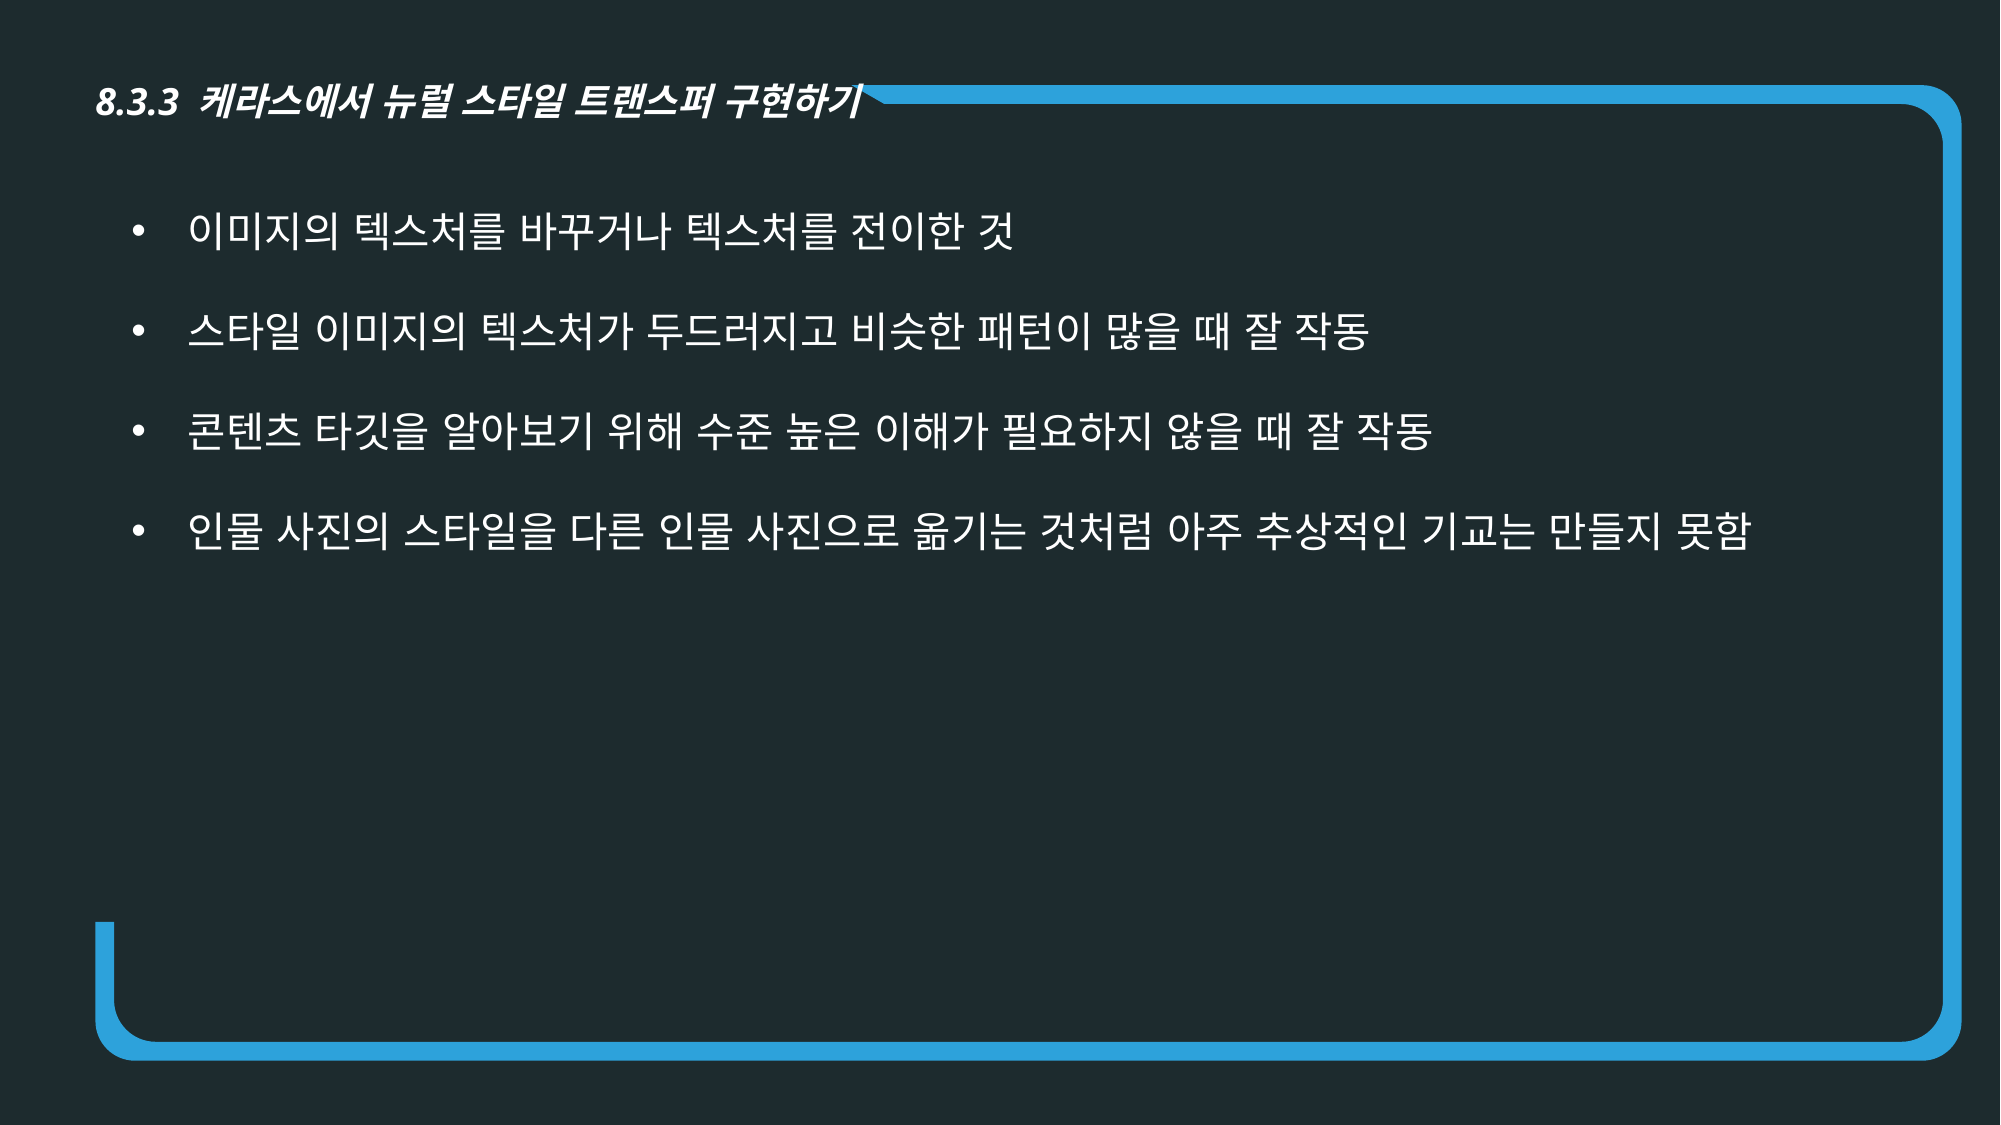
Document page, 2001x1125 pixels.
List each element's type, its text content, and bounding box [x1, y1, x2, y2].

text_box 8.3.3 케라스에서 뉴럴 스타일 트랜스퍼 구현하기 [38, 47, 918, 131]
text_box [94, 84, 1963, 1062]
text_box 이미지의 텍스처를 바꾸거나 텍스처를 전이한 것 스타일 이미지의 텍스처가 두드러지고 비슷한 패턴이 많을 때 잘 작동 콘텐츠 타깃을 알아보기 위해 수준 높은 이해가 필요하지 않을 때 잘 작동 인물 사진의 스타일을 다른 인물 사진으로 옮기는 것처럼 아주 추상적인 기교는 만들지 못함 [116, 197, 1788, 563]
